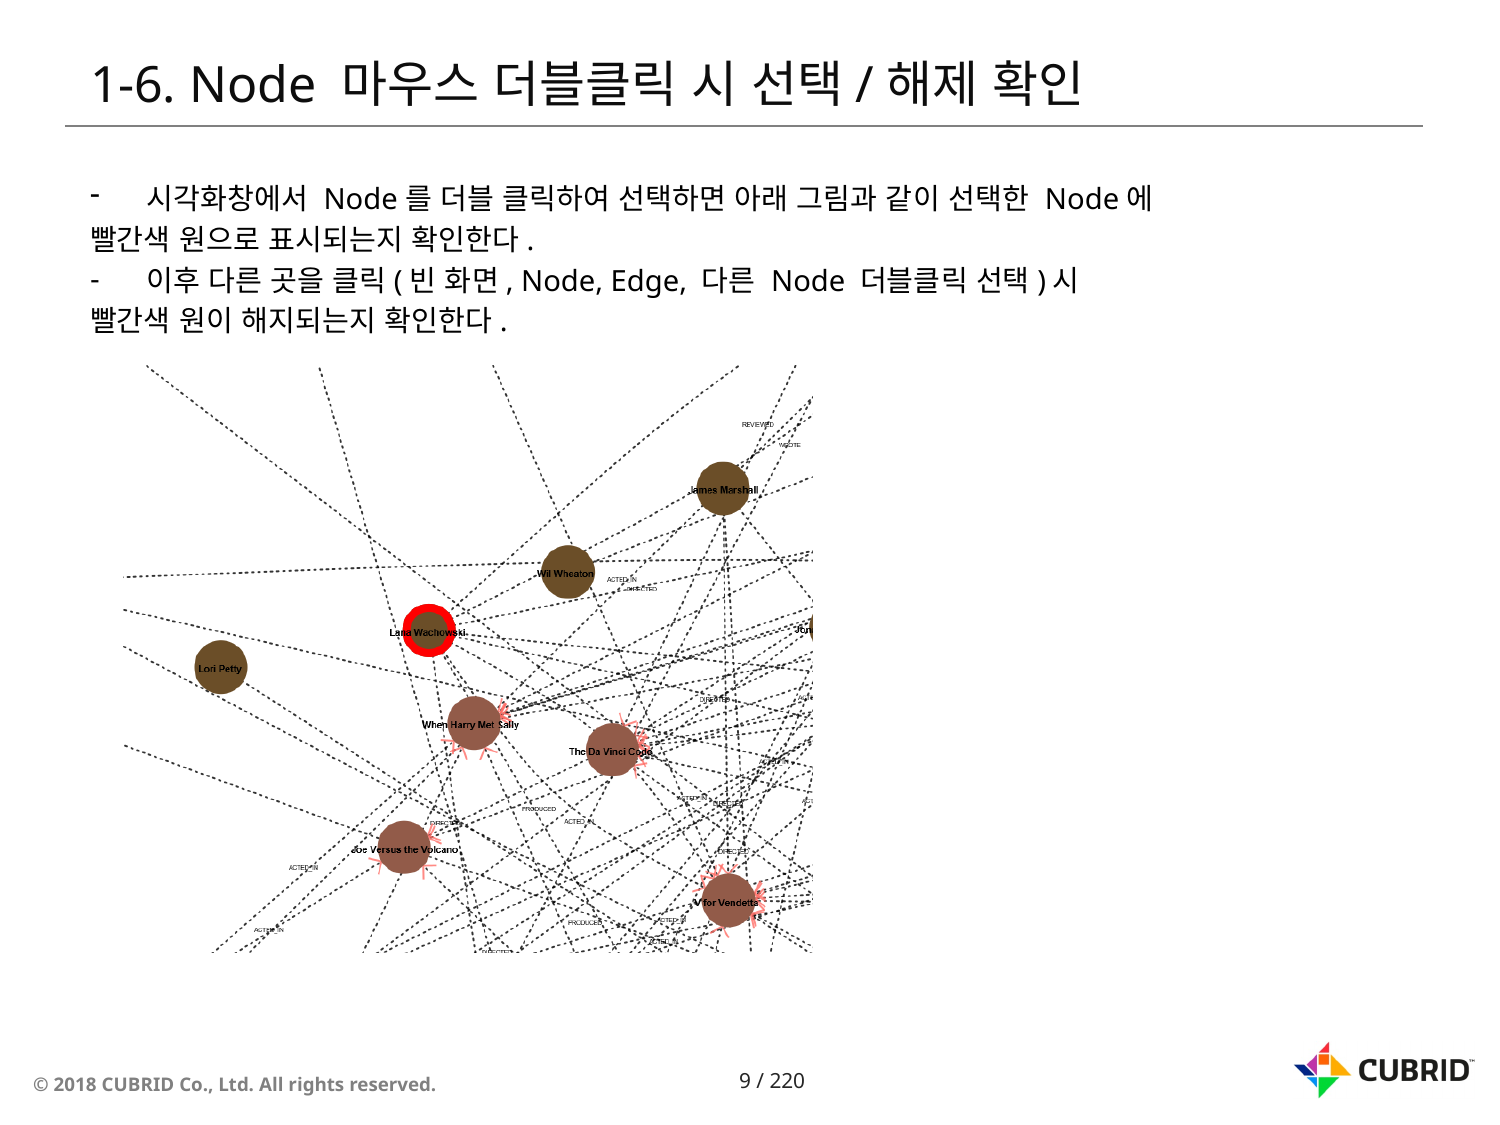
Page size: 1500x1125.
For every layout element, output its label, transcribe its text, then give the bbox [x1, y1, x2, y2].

title 1-6. Node 마우스 더블클릭 시 선택/해제 확인 [75, 45, 1425, 126]
picture [123, 365, 814, 953]
list 시각화창에서 Node를 더블 클릭하여 선택하면 아래 그림과 같이 선택한 Node에 빨간색 원으로 표시되는지 확인한다. 이후 다른 곳을 클릭(빈 화면, Node, Edge, 다른 Node 더블클릭 선택)시 빨간색 원이 해지되는지 확인한다. [75, 172, 1425, 1005]
picture [1293, 1041, 1475, 1099]
